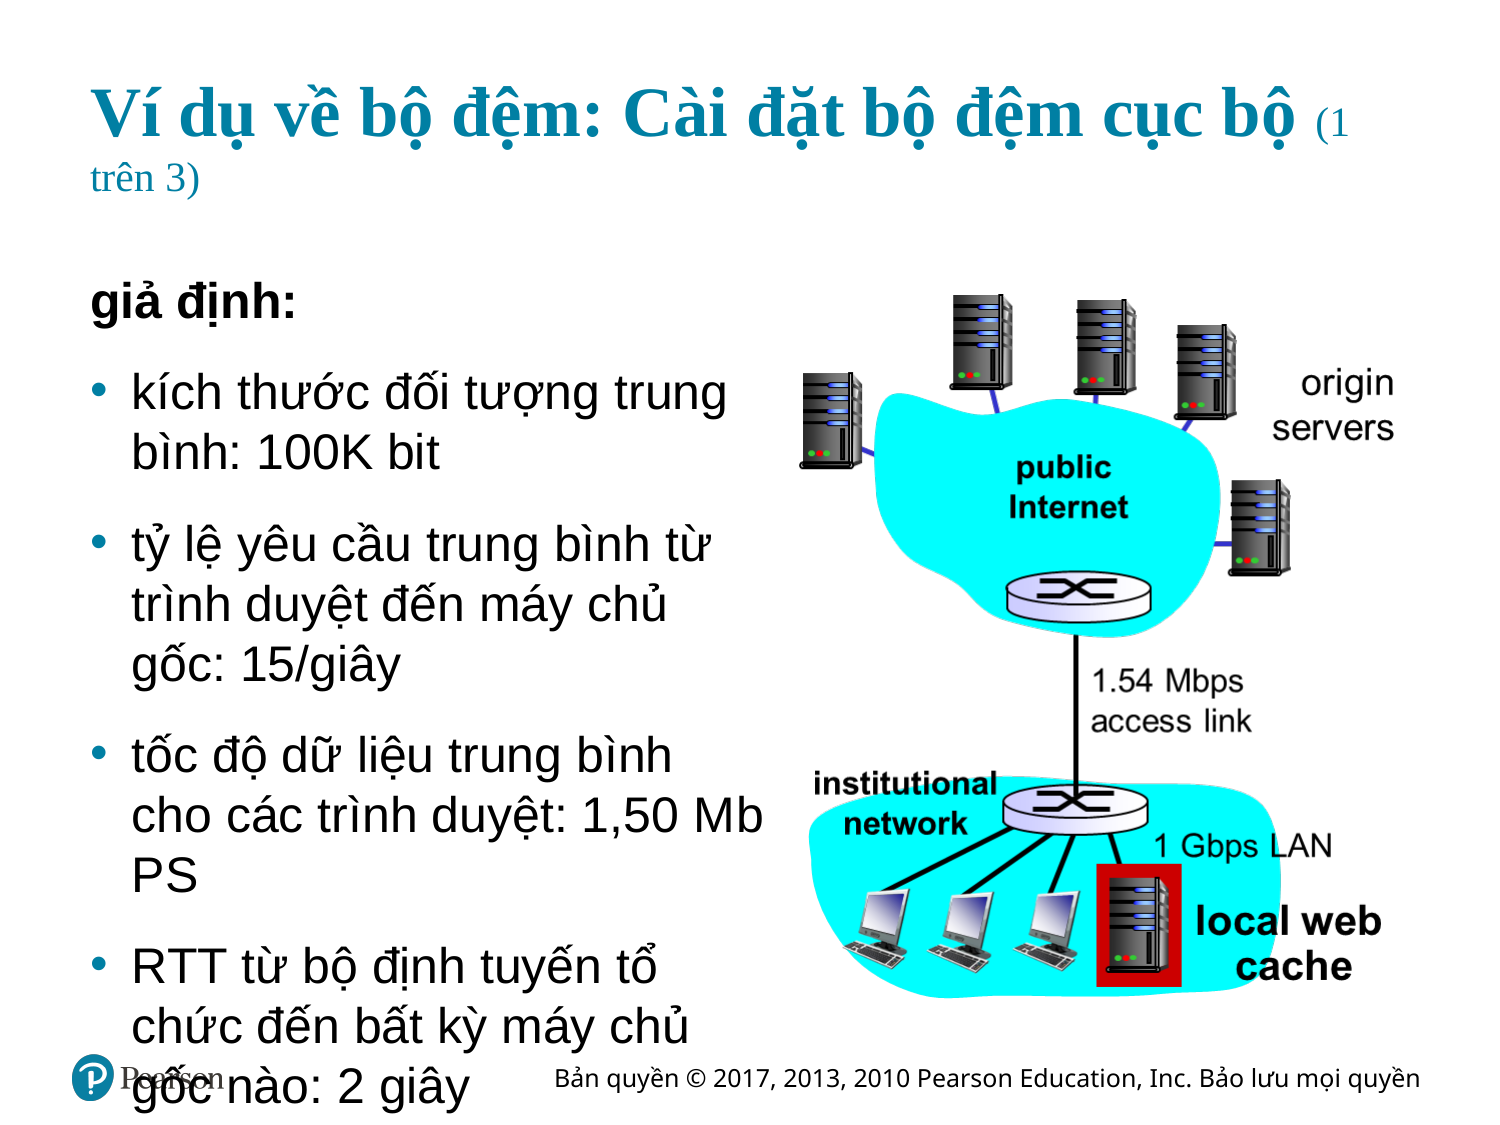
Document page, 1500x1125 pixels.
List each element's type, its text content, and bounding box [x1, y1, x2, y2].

picture [80, 1063, 106, 1088]
title Ví dụ về bộ đệm: Cài đặt bộ đệm cục bộ (1 trên 3) [75, 35, 1425, 216]
picture [72, 1087, 83, 1101]
picture [791, 294, 1419, 1016]
picture [98, 1054, 224, 1101]
list giả định: kích thước đối tượng trung bình: 100K bit tỷ lệ yêu cầu trung bình từ trình duyệt đến máy chủ gốc: 15/giây tốc độ dữ liệu trung bình cho các trình duyệt: 1,50 M b P S RTT từ bộ định tuyến tổ chức đến bất kỳ máy chủ gốc nào: 2 giây tốc độ liên kết truy cập: 1,54 Mbps [75, 262, 782, 1048]
picture [72, 1054, 88, 1070]
